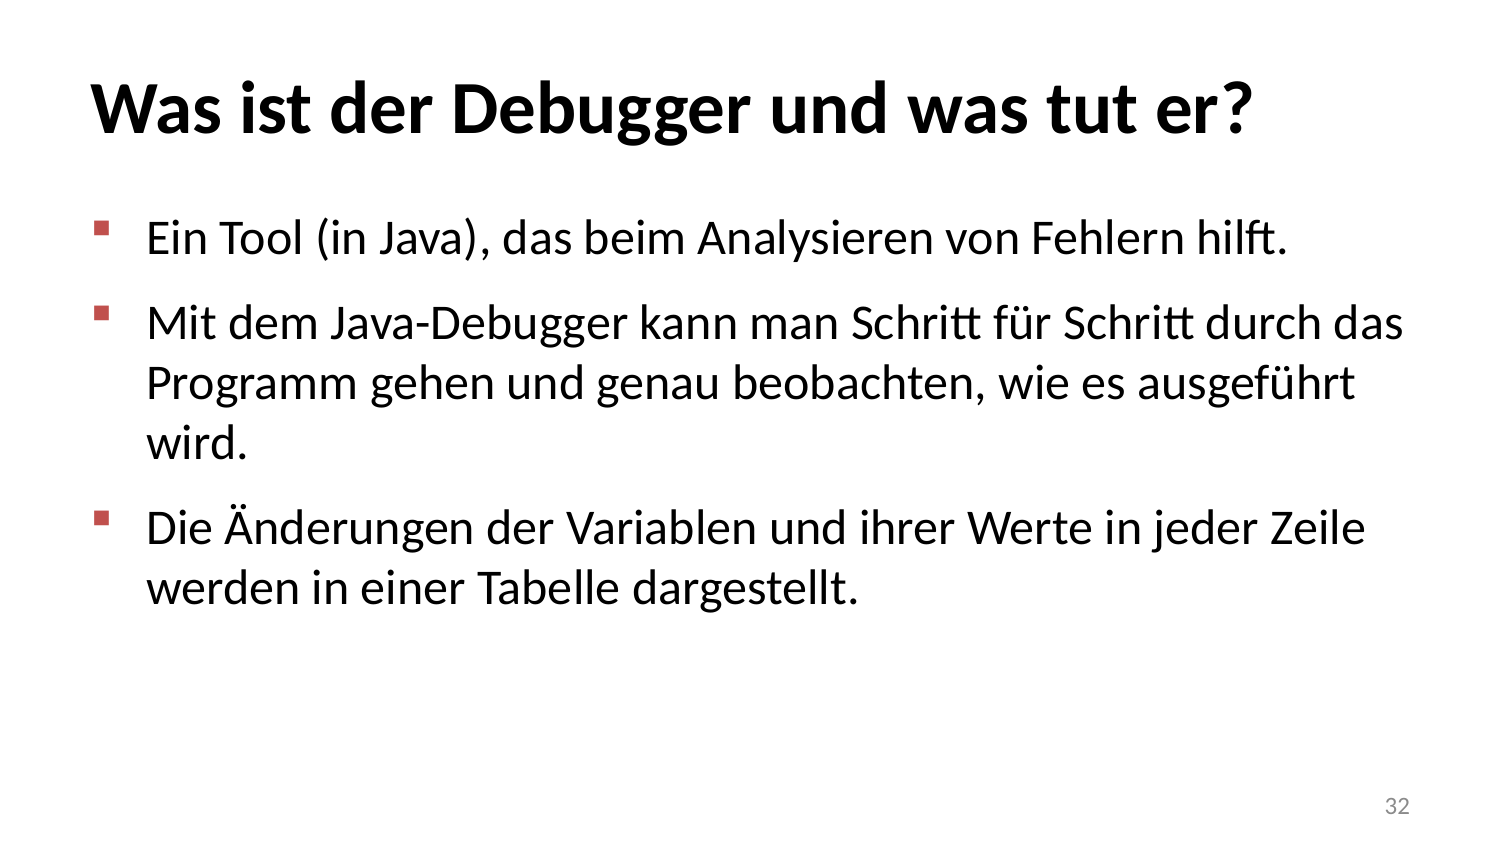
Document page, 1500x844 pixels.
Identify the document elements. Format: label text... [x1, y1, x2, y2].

slide_number 32 [1074, 782, 1425, 827]
title Was ist der Debugger und was tut er? [75, 33, 1425, 175]
list Ein Tool (in Java), das beim Analysieren von Fehlern hilft. Mit dem Java-Debugger kann man Schritt für Schritt durch das Programm gehen und genau beobachten, wie es ausgeführt wird. Die Änderungen der Variablen und ihrer Werte in jeder Zeile werden in einer Tabelle dargestellt. [75, 196, 1425, 754]
